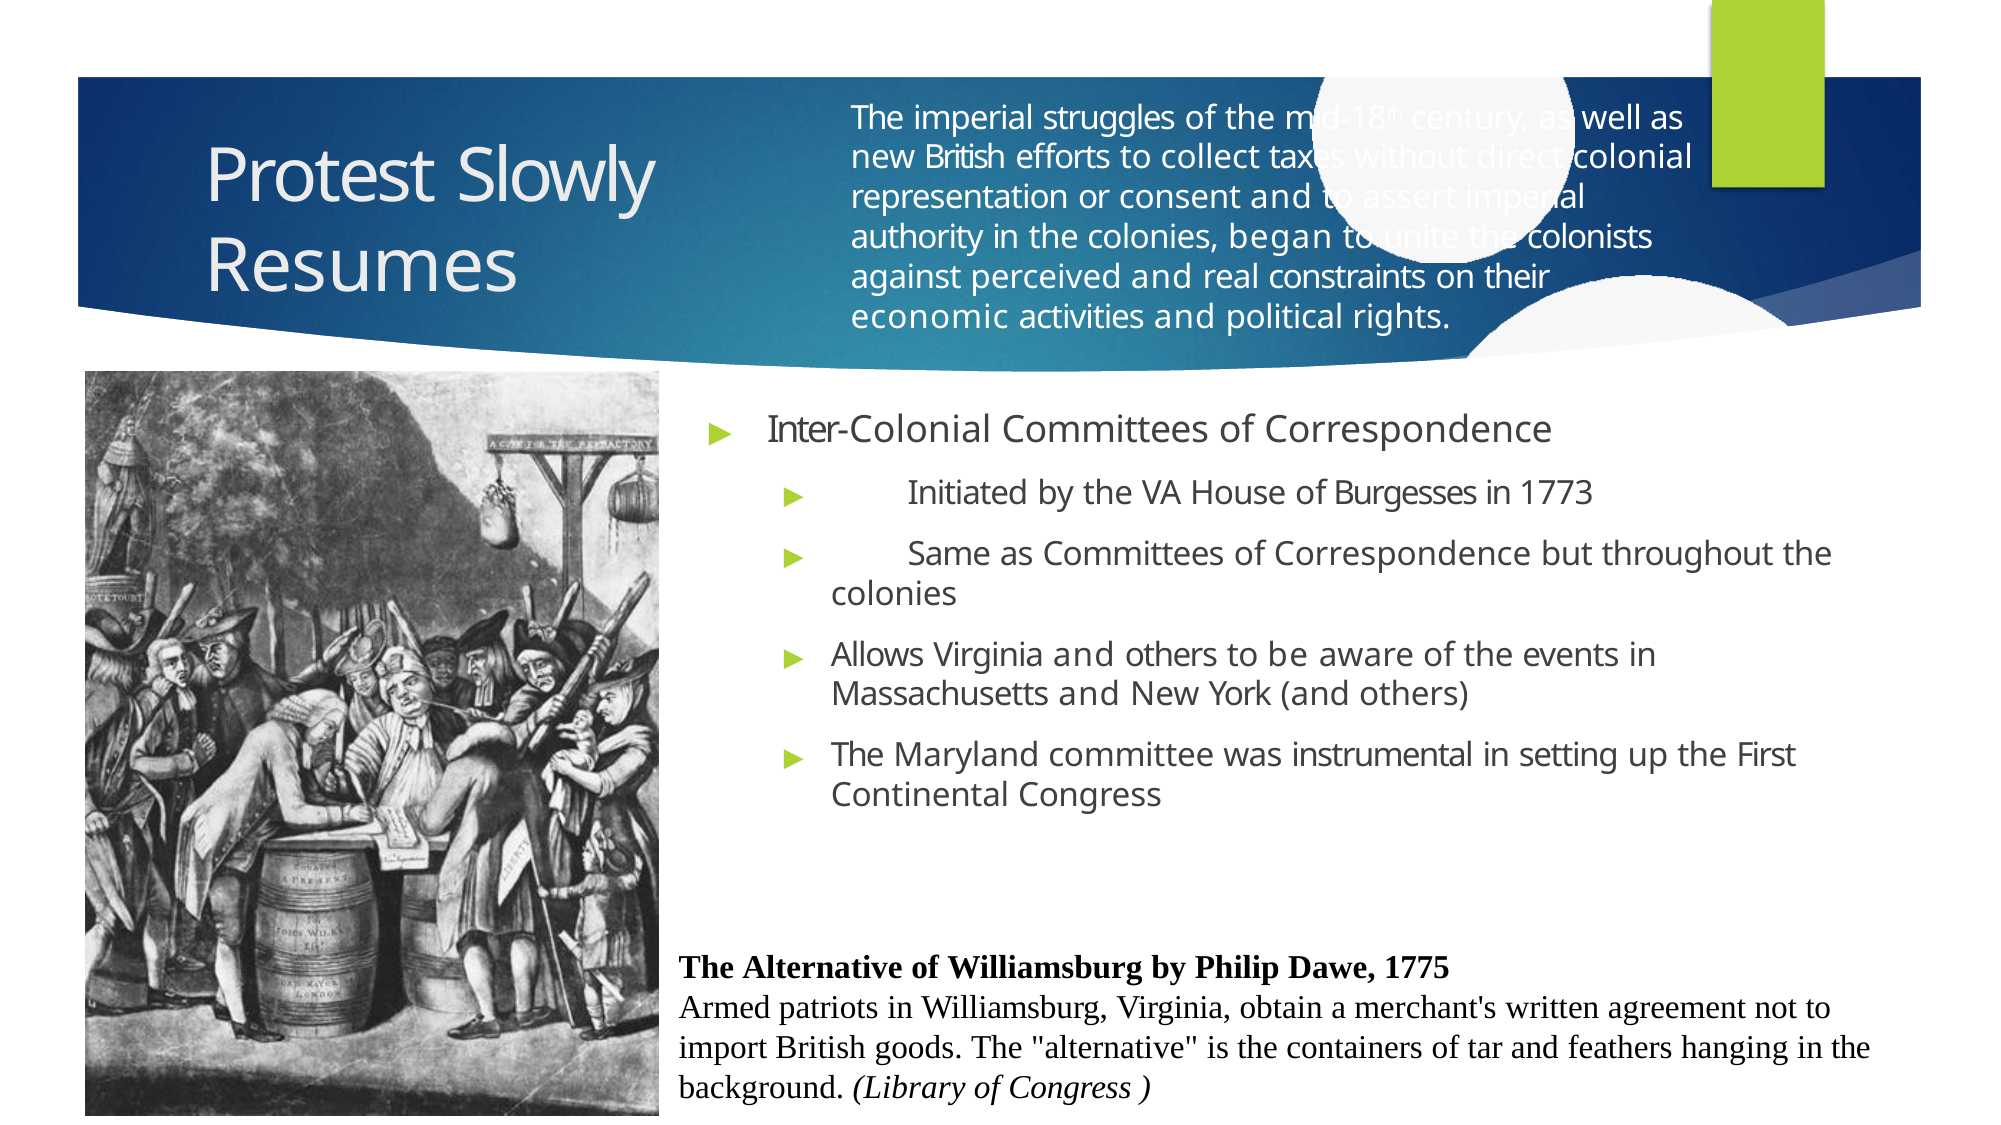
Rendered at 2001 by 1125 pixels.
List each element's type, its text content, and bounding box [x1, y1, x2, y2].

title Protest Slowly Resumes [202, 123, 692, 314]
picture [79, 0, 1920, 371]
text_box The Alternative of Williamsburg by Philip Dawe, 1775 Armed patriots in Williamsburg, Virginia, obtain a merchant's written agreement not to import British goods. The "alternative" is the containers of tar and feathers hanging in the background. (Library of Congress ) [676, 943, 1878, 1106]
text_box The imperial struggles of the mid-18th century, as well as new British efforts to collect taxes without direct colonial representation or consent and to assert imperial authority in the colonies, began to unite the colonists against perceived and real constraints on their economic activities and political rights. [844, 93, 1702, 336]
list ▶ Inter-Colonial Committees of Correspondence ▶ Initiated by the VA House of Burgesses in 1773 ▶ Same as Committees of Correspondence but throughout the colonies ▶ Allows Virginia and others to be aware of the events in Massachusetts and New York (and others) ▶ The Maryland committee was instrumental in setting up the First Continental Congress [706, 379, 1850, 943]
picture [85, 371, 660, 1117]
